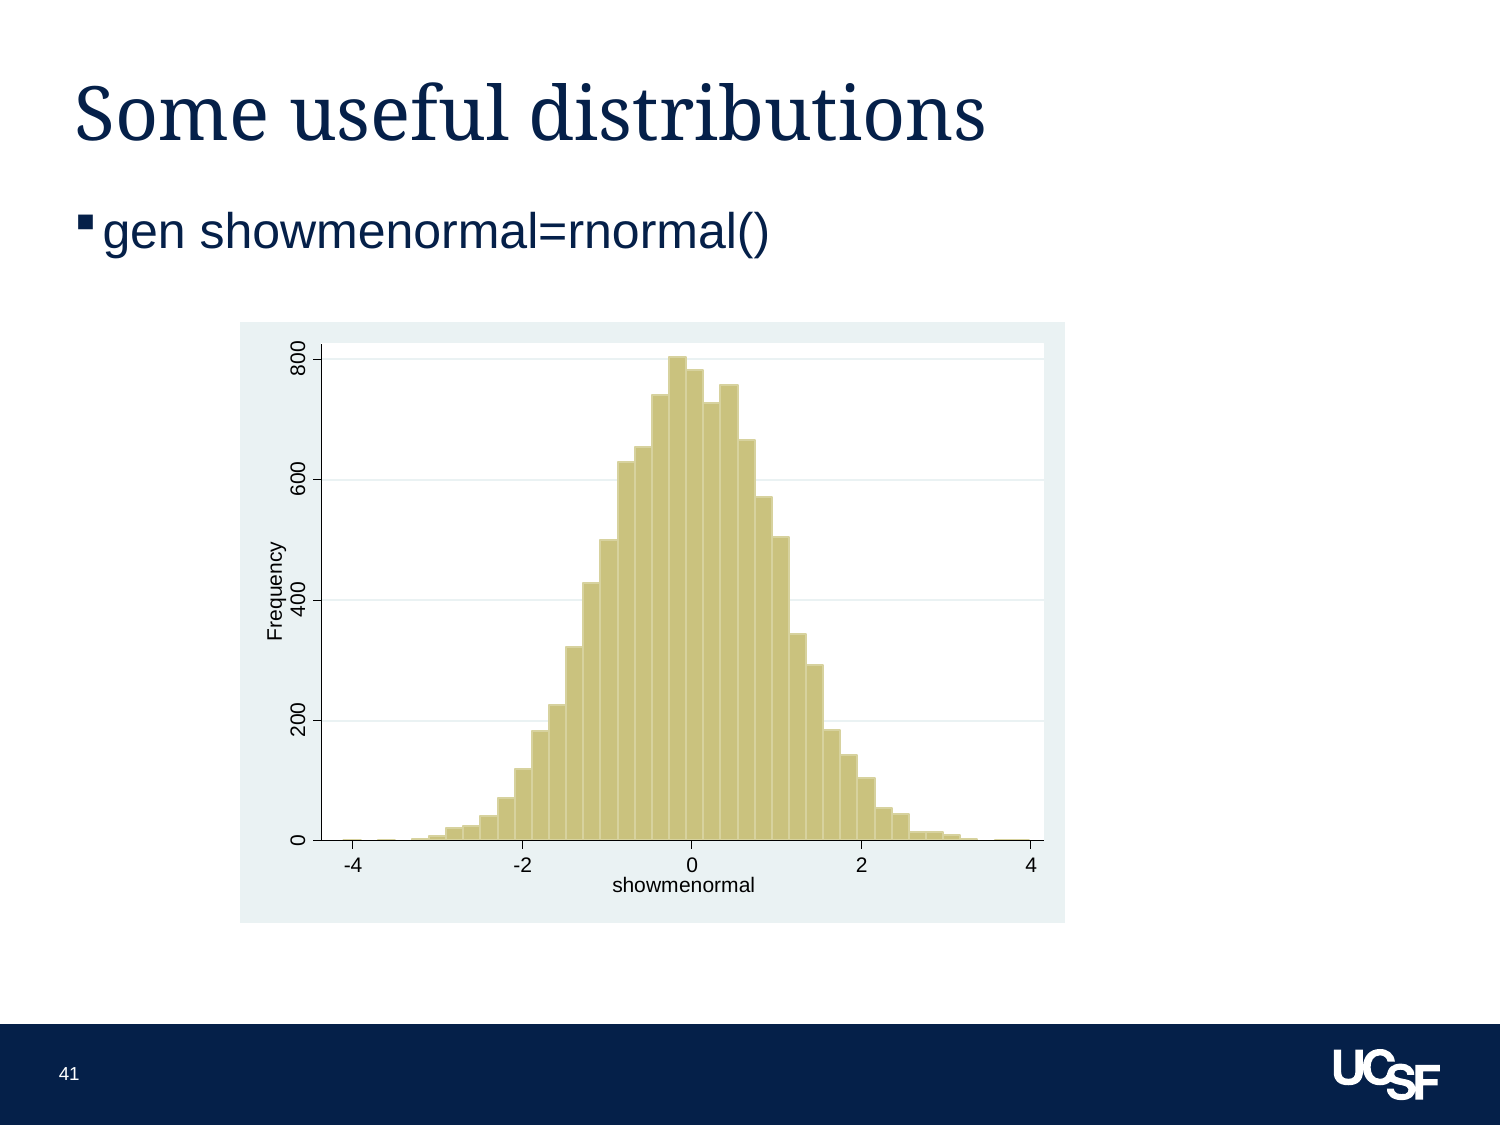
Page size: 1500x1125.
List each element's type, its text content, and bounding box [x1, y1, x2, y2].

list gen showmenormal=rnormal() [59, 184, 1441, 990]
title Some useful distributions [59, 71, 1441, 167]
slide_number 41 [58, 1058, 100, 1085]
picture [232, 314, 1073, 930]
